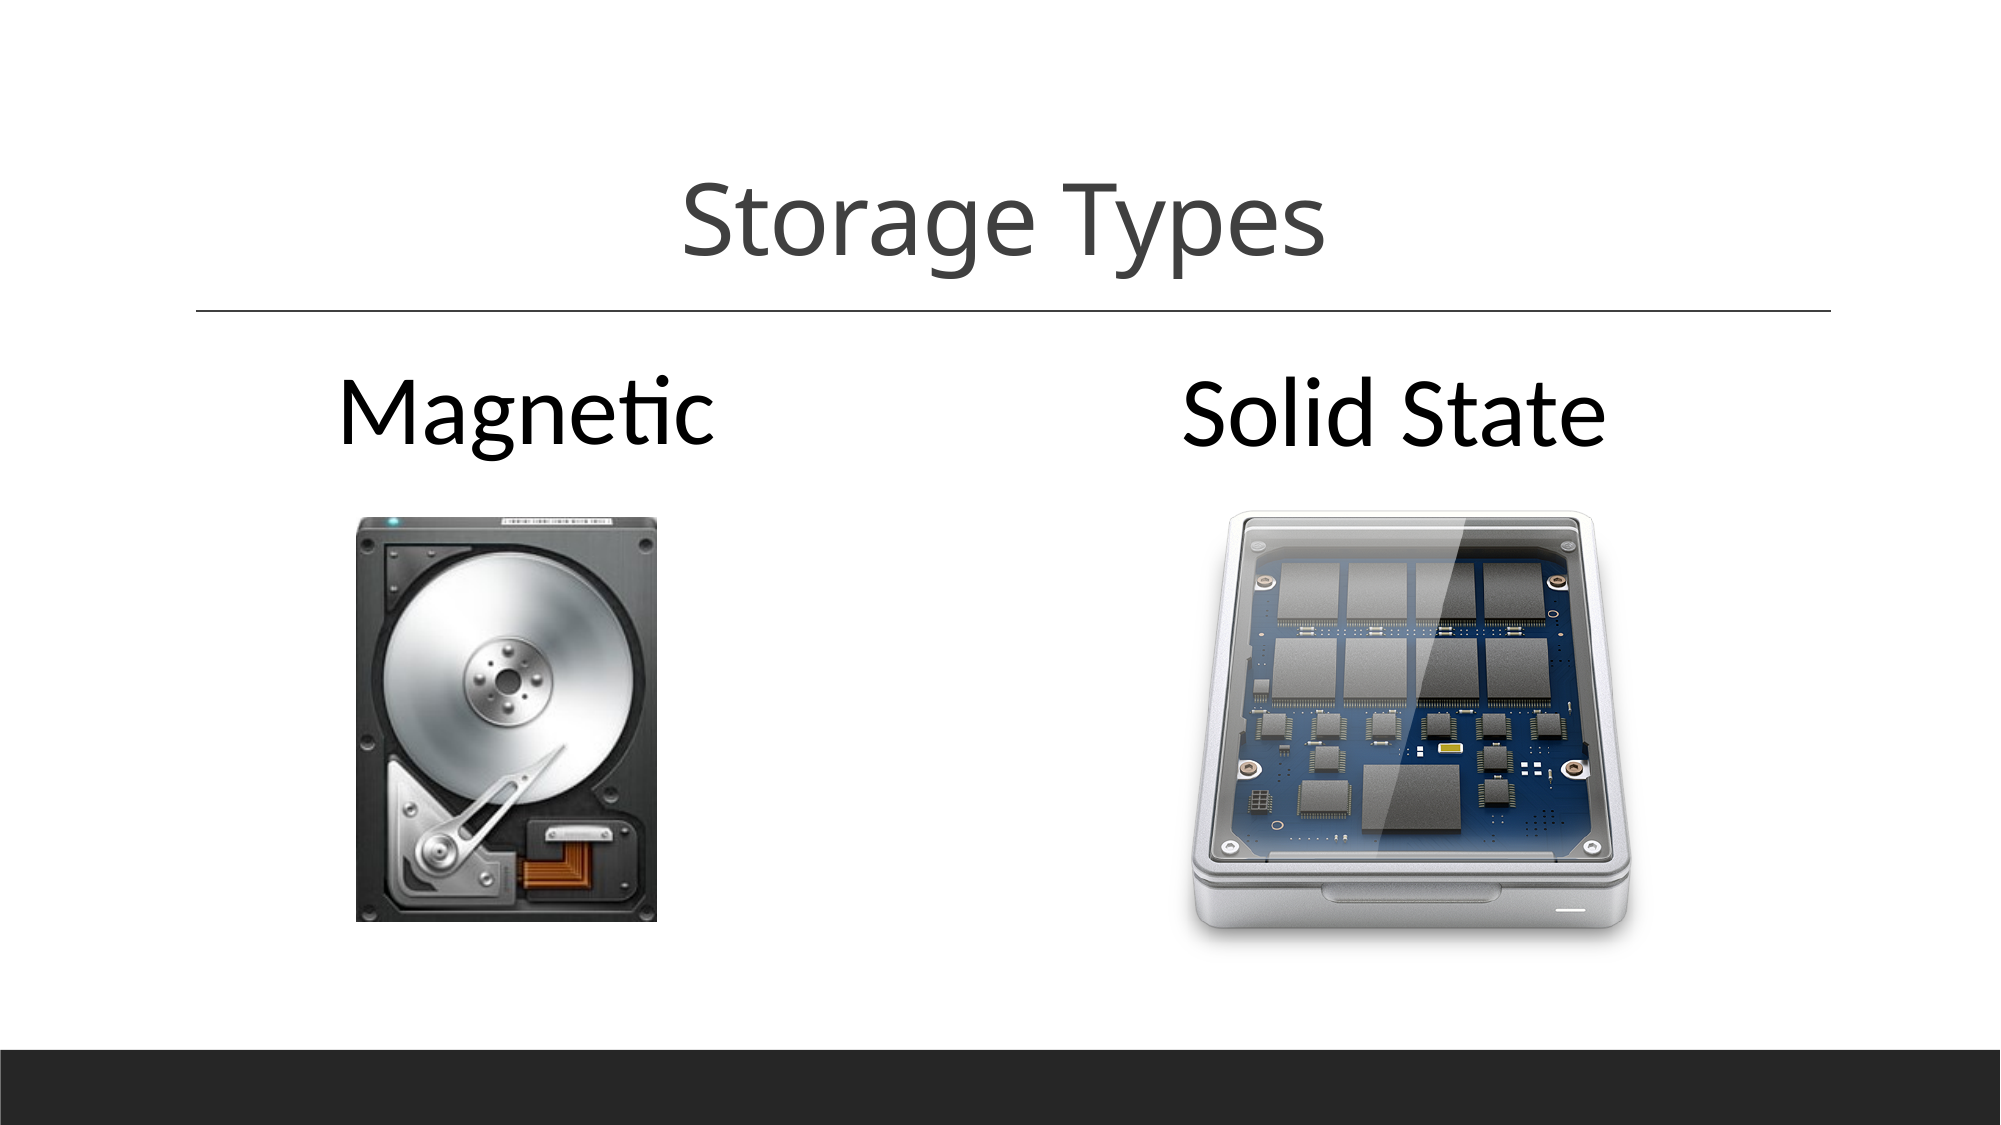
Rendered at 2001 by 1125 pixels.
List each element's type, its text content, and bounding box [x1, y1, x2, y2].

text_box Solid State [1166, 338, 1637, 473]
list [356, 516, 658, 923]
title Storage Types [180, 47, 1830, 285]
text_box Magnetic [321, 337, 734, 472]
picture [1165, 474, 1656, 964]
